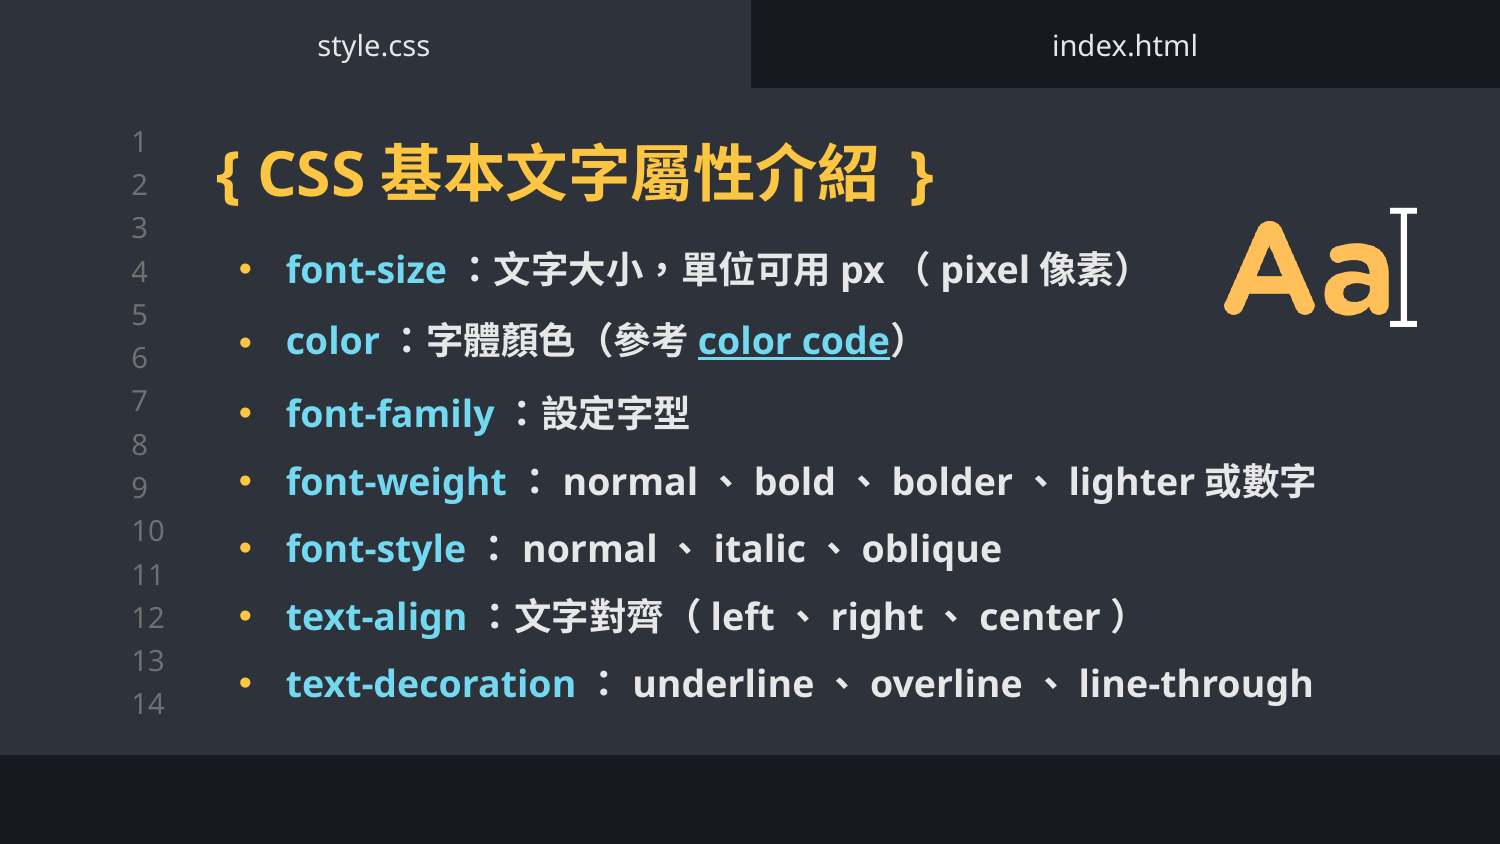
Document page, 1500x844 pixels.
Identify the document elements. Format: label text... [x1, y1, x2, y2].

text_box font-size：文字大小，單位可用px（pixel像素） color：字體顏色（參考color code） font-family：設定字型 font-weight：normal、bold、bolder、lighter或數字 font-style：normal、italic、oblique text-align：文字對齊（left、right、center） text-decoration：underline、overline、line-through [200, 208, 1468, 711]
subtitle style.css [0, 15, 749, 74]
subtitle { CSS基本文字屬性介紹 } [200, 133, 998, 208]
picture [1224, 170, 1417, 364]
subtitle index.html [750, 15, 1500, 74]
